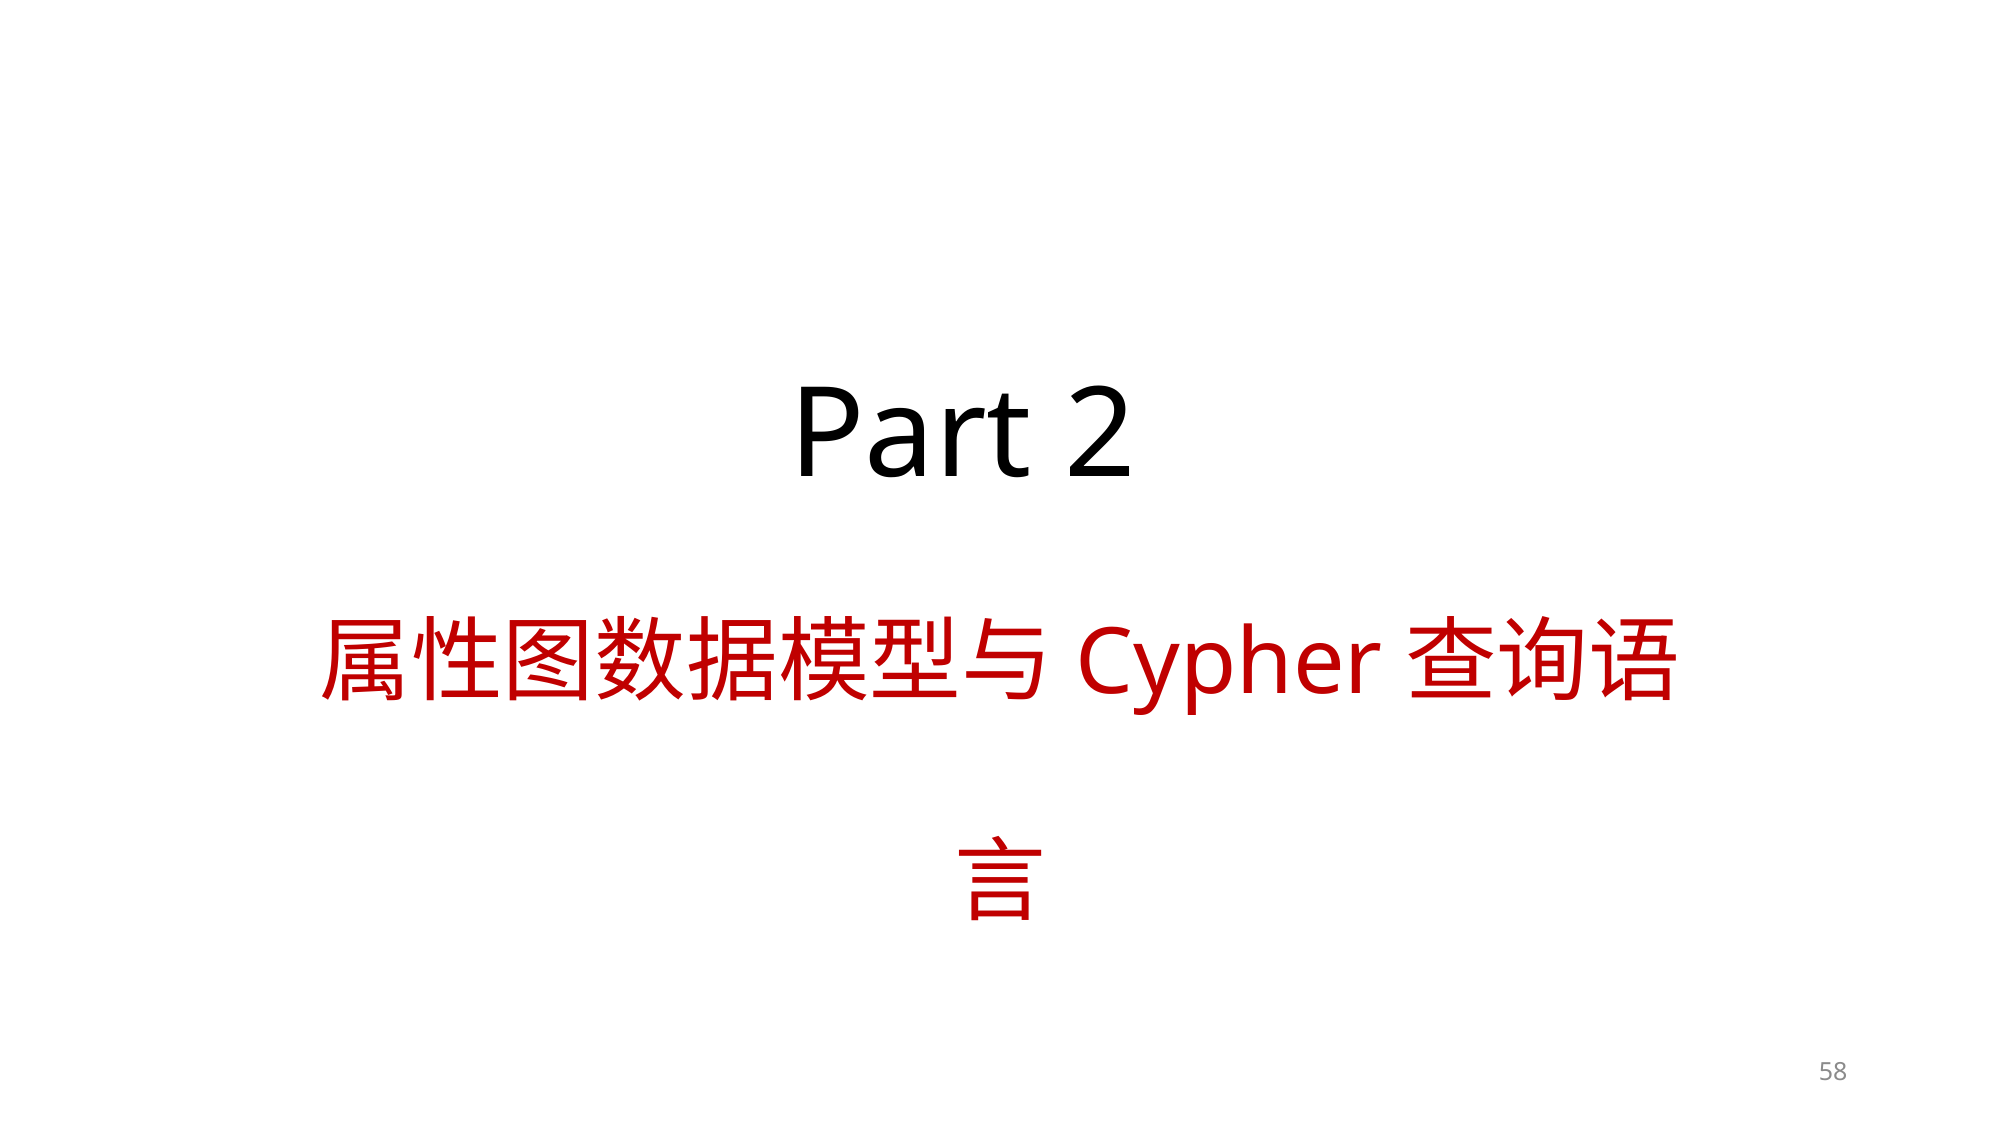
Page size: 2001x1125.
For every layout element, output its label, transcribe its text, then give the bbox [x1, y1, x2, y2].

text_box Part 2 [774, 344, 1152, 510]
slide_number 58 [1412, 1042, 1863, 1103]
text_box 属性图数据模型与Cypher查询语言 [282, 484, 1718, 939]
